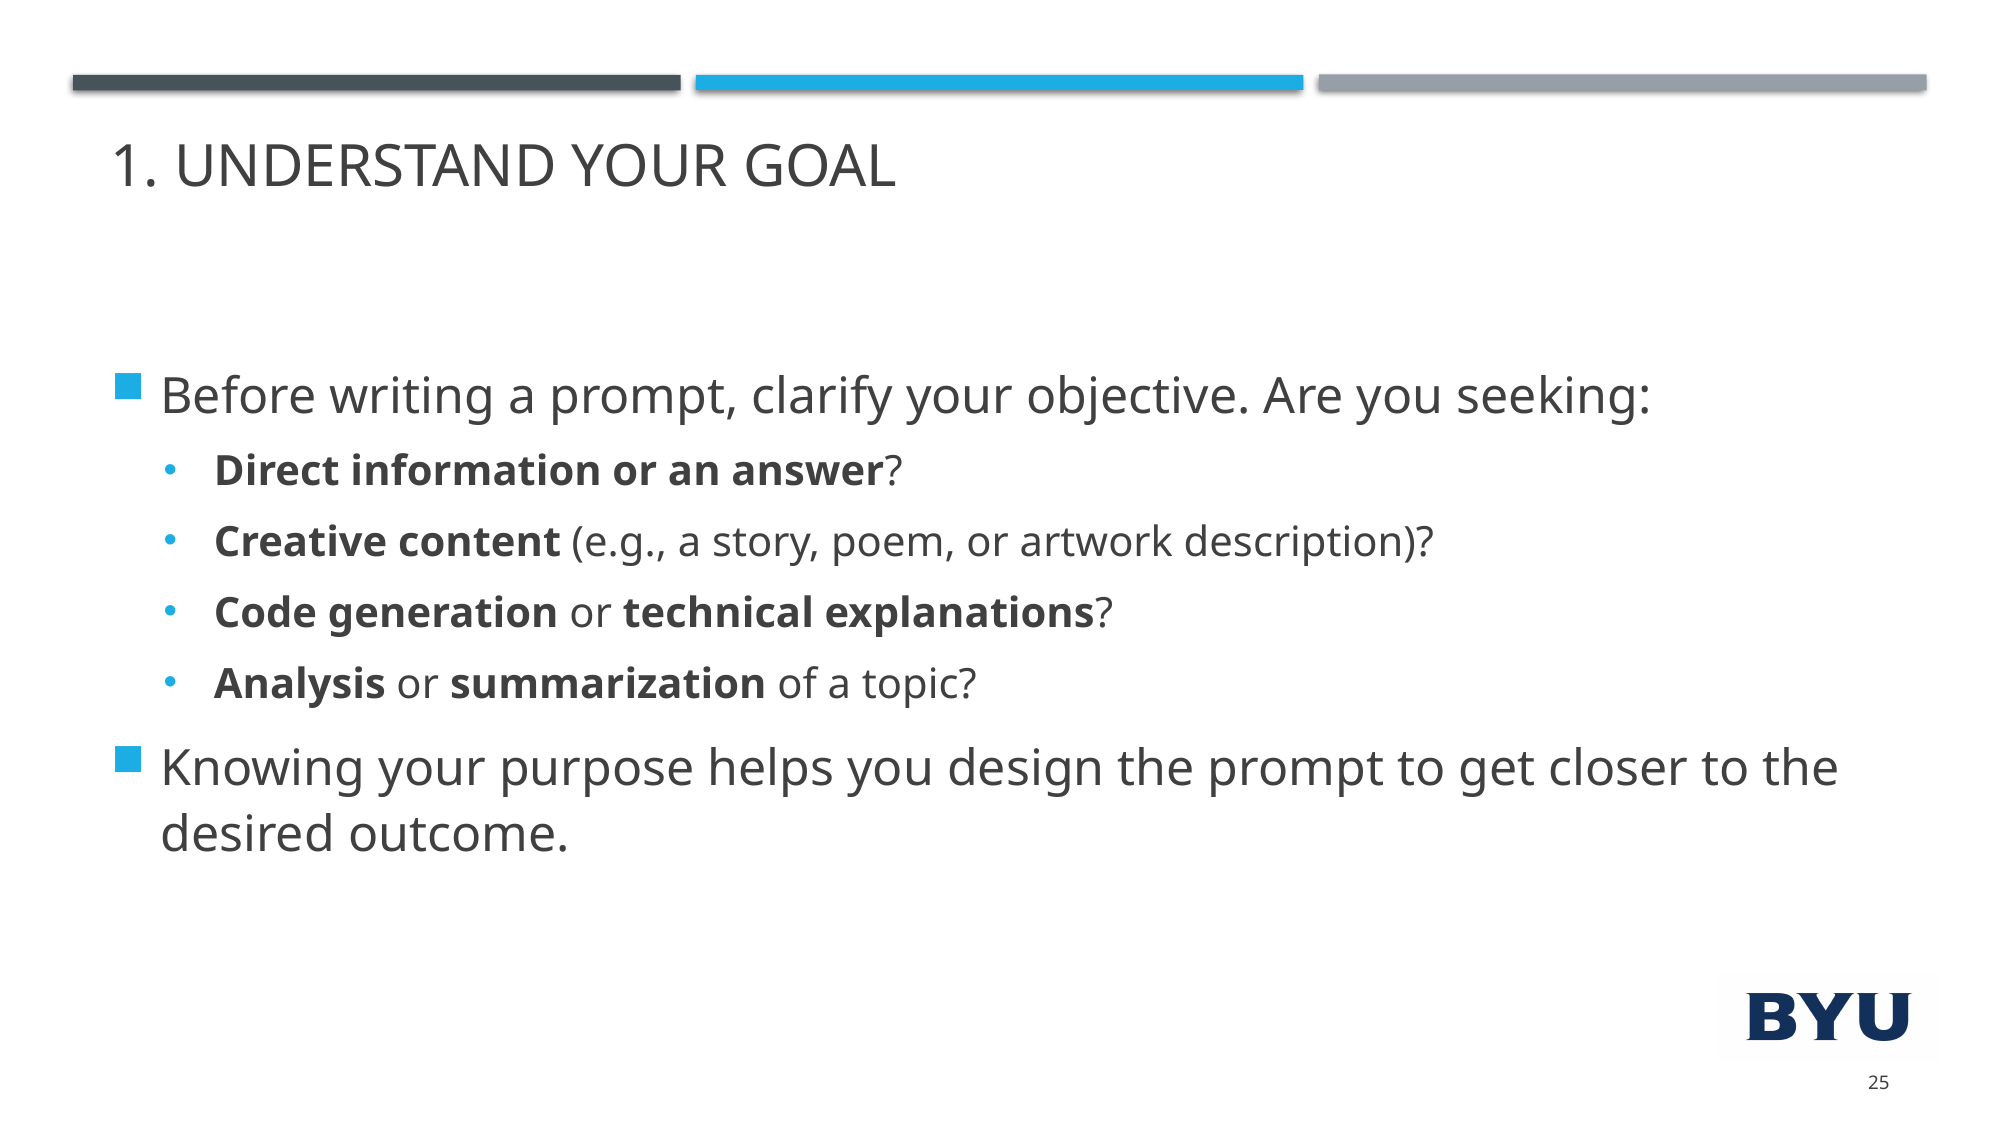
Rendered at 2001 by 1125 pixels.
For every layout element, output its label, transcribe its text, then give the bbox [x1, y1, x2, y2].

picture [1718, 972, 1941, 1062]
list Before writing a prompt, clarify your objective. Are you seeking: Direct information or an answer? Creative content (e.g., a story, poem, or artwork description)? Code generation or technical explanations? Analysis or summarization of a topic? Knowing your purpose helps you design the prompt to get closer to the desired outcome. [95, 238, 1905, 981]
slide_number 25 [1732, 1053, 1905, 1114]
title 1. Understand Your Goal [95, 115, 1905, 206]
